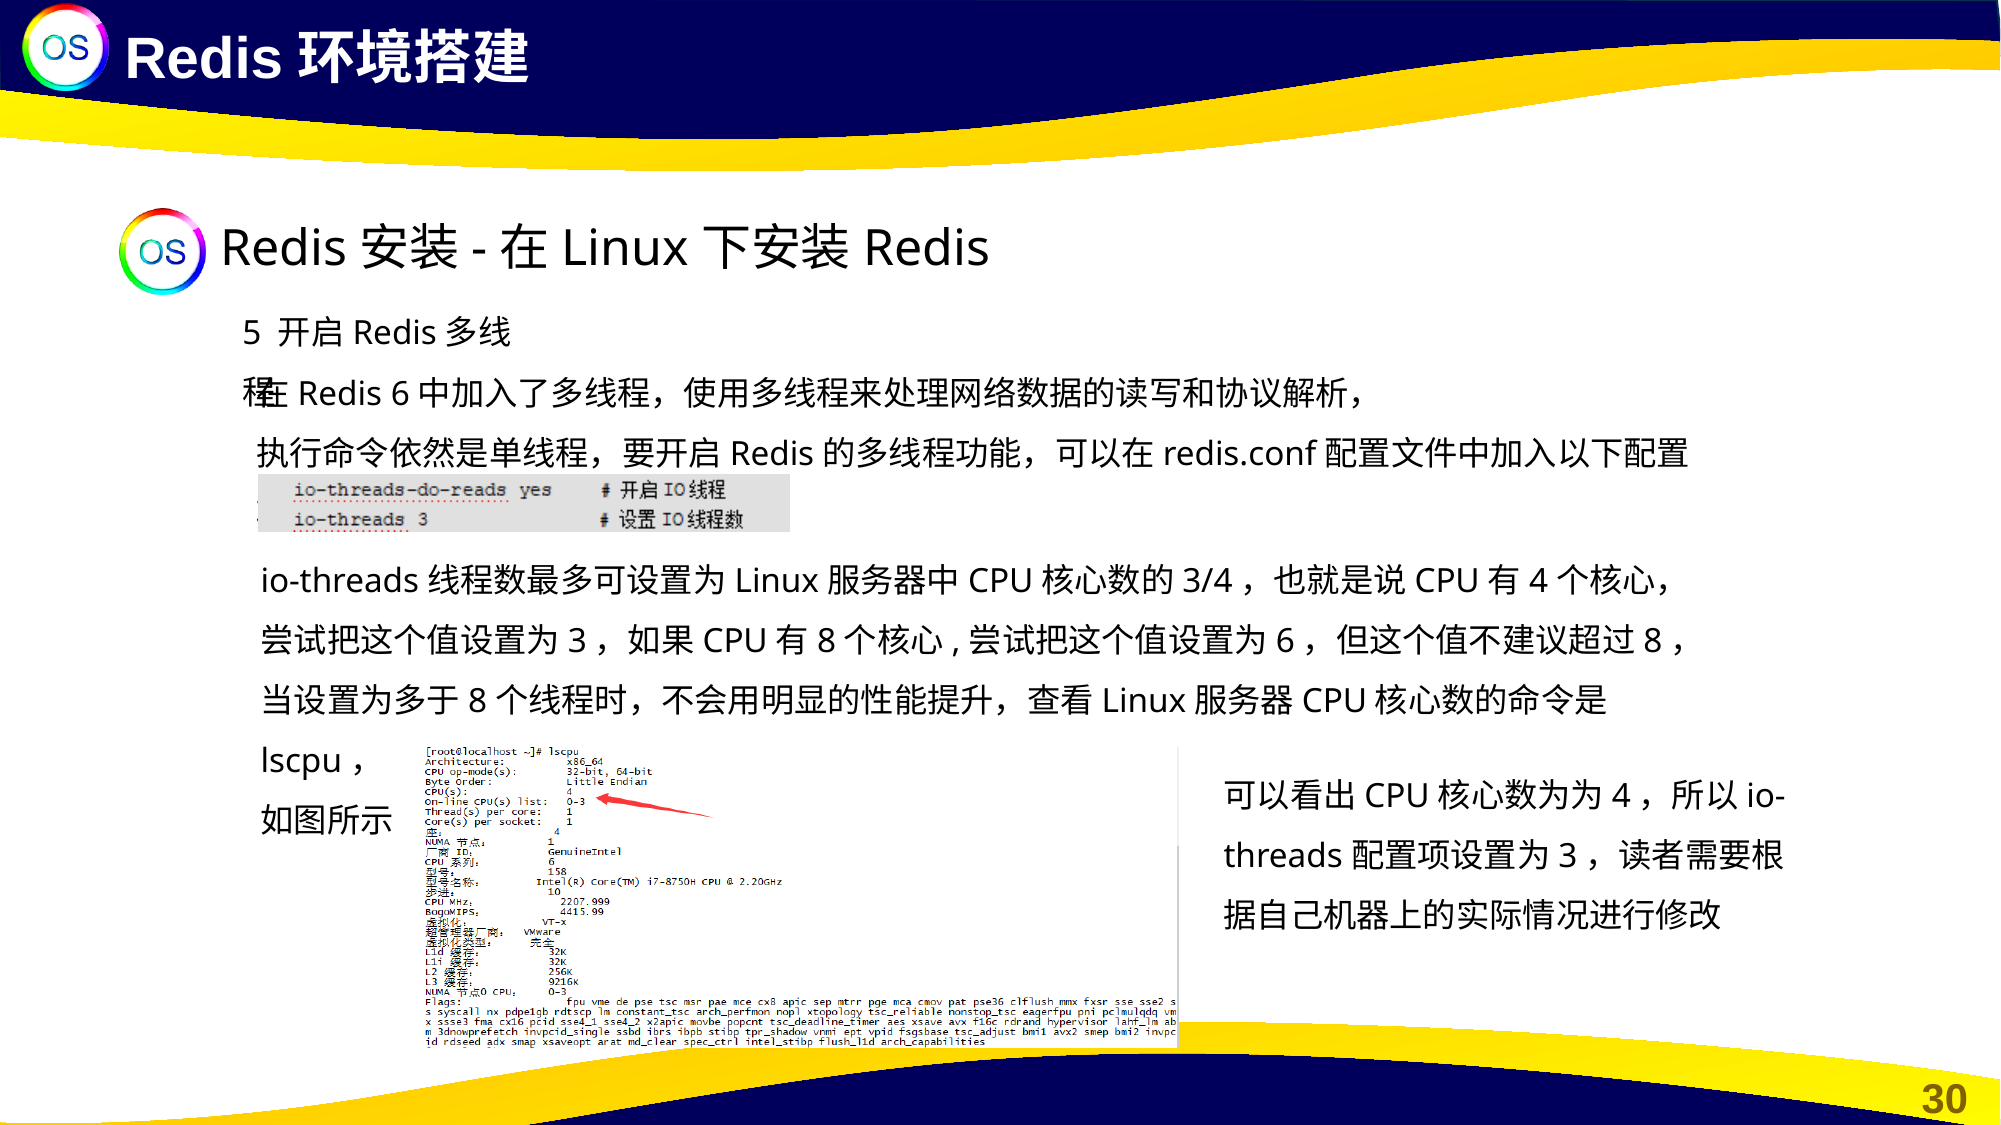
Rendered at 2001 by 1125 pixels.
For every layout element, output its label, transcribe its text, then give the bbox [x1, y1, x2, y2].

text_box 在Redis 6中加入了多线程，使用多线程来处理网络数据的读写和协议解析， 执行命令依然是单线程，要开启Redis的多线程功能，可以在redis.conf配置文件中加入以下配置项 [241, 344, 1737, 540]
picture [424, 747, 1179, 1048]
picture [119, 208, 206, 295]
picture [22, 3, 109, 91]
text_box Redis安装-在Linux下安装Redis [206, 208, 1057, 283]
text_box 可以看出CPU核心数为为4，所以io-threads配置项设置为3，读者需要根据自己机器上的实际情况进行修改 [1208, 747, 1803, 942]
text_box 5 开启Redis多线程 [227, 283, 554, 419]
text_box Redis环境搭建 [109, 12, 1263, 98]
text_box io-threads线程数最多可设置为Linux服务器中CPU核心数的3/4，也就是说CPU有4个核心， 尝试把这个值设置为3，如果CPU有8个核心,尝试把这个值设置为6，但这个值不建议超过8， 当设置为多于8个线程时，不会用明显的性能提升，查看Linux服务器CPU核心数的命令是 lscpu， 如图所示 [245, 531, 1732, 847]
picture [258, 474, 790, 532]
